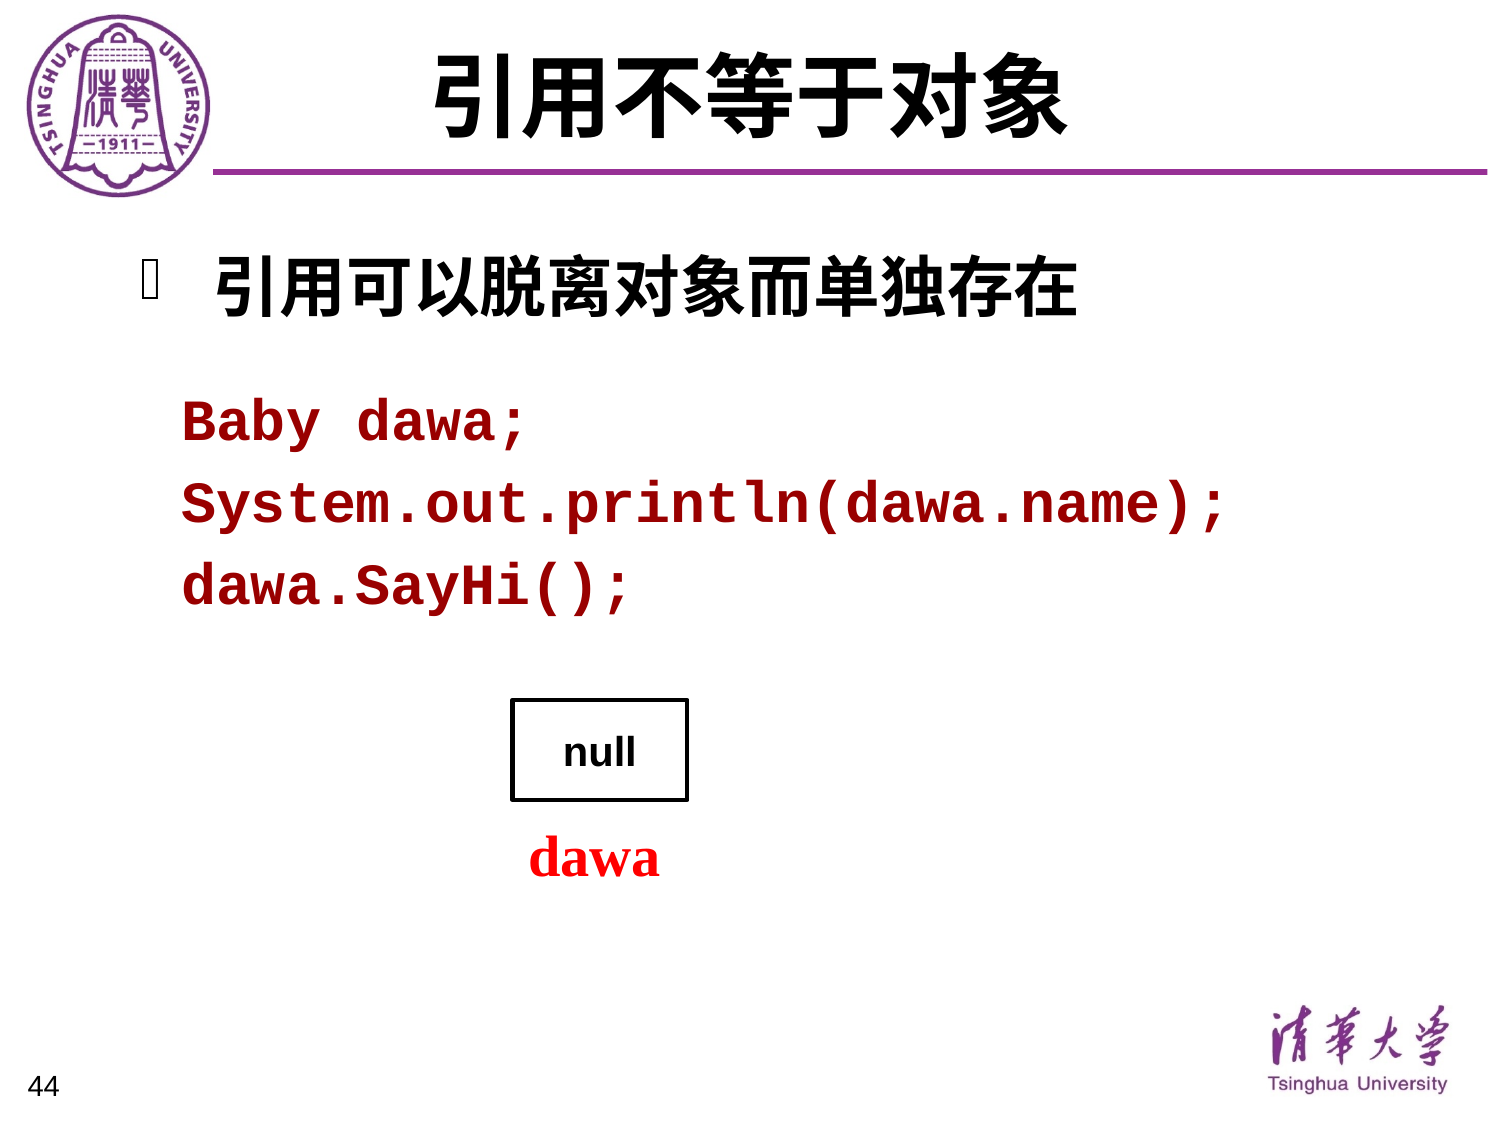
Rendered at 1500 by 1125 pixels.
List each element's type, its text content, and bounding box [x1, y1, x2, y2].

picture [1262, 999, 1454, 1101]
text_box Baby dawa; System.out.println(dawa.name); dawa.SayHi(); [166, 375, 1246, 624]
text_box null [512, 699, 688, 800]
title 引用不等于对象 [24, 37, 1476, 151]
picture [24, 151, 213, 200]
picture [24, 12, 213, 37]
text_box dawa [513, 810, 677, 896]
footer 44 [12, 1059, 176, 1125]
list 引用可以脱离对象而单独存在 [124, 237, 1388, 1051]
